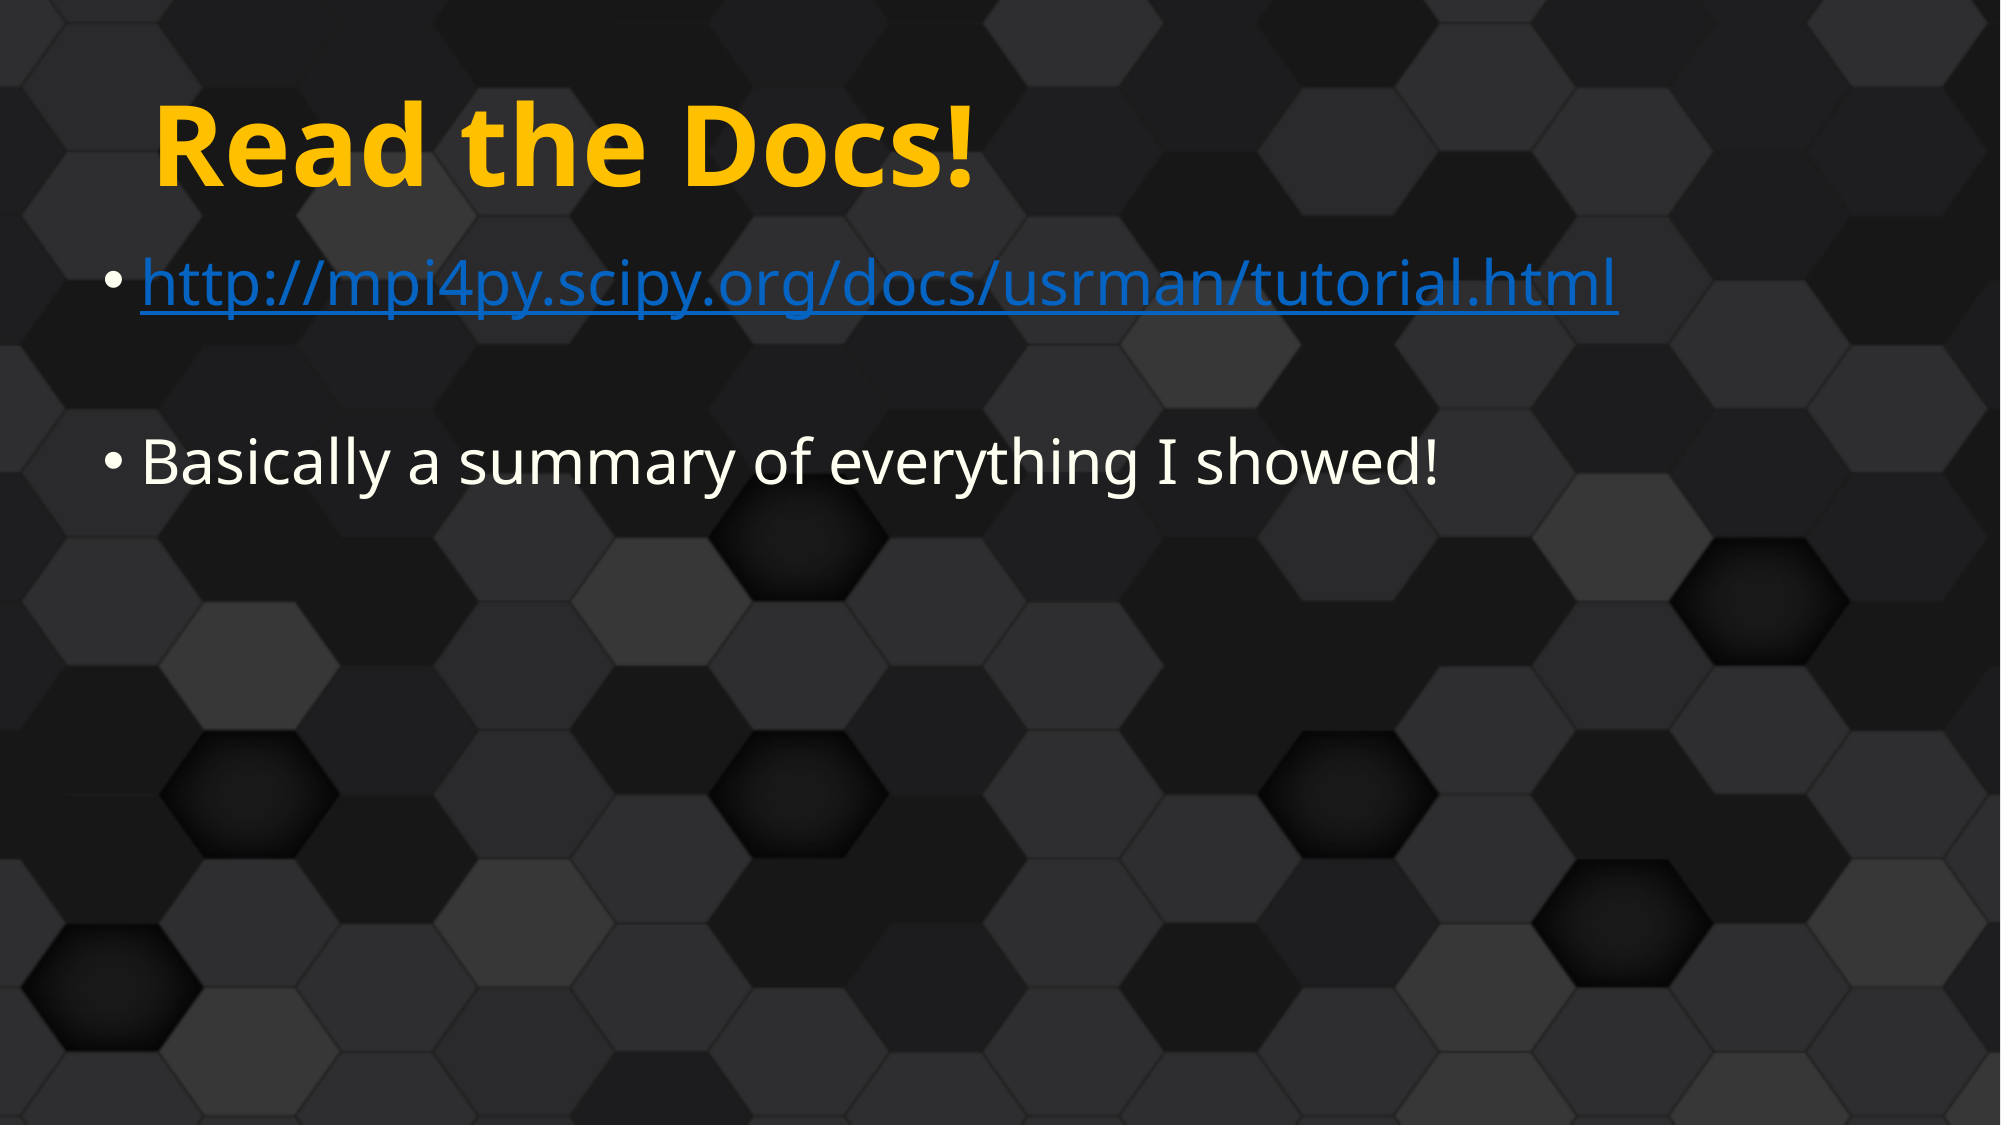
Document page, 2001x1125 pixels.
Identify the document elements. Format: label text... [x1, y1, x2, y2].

list http://mpi4py.scipy.org/docs/usrman/tutorial.html Basically a summary of everything I showed! [87, 237, 1965, 951]
picture [0, 0, 2001, 1125]
title Read the Docs! [135, 41, 1861, 237]
